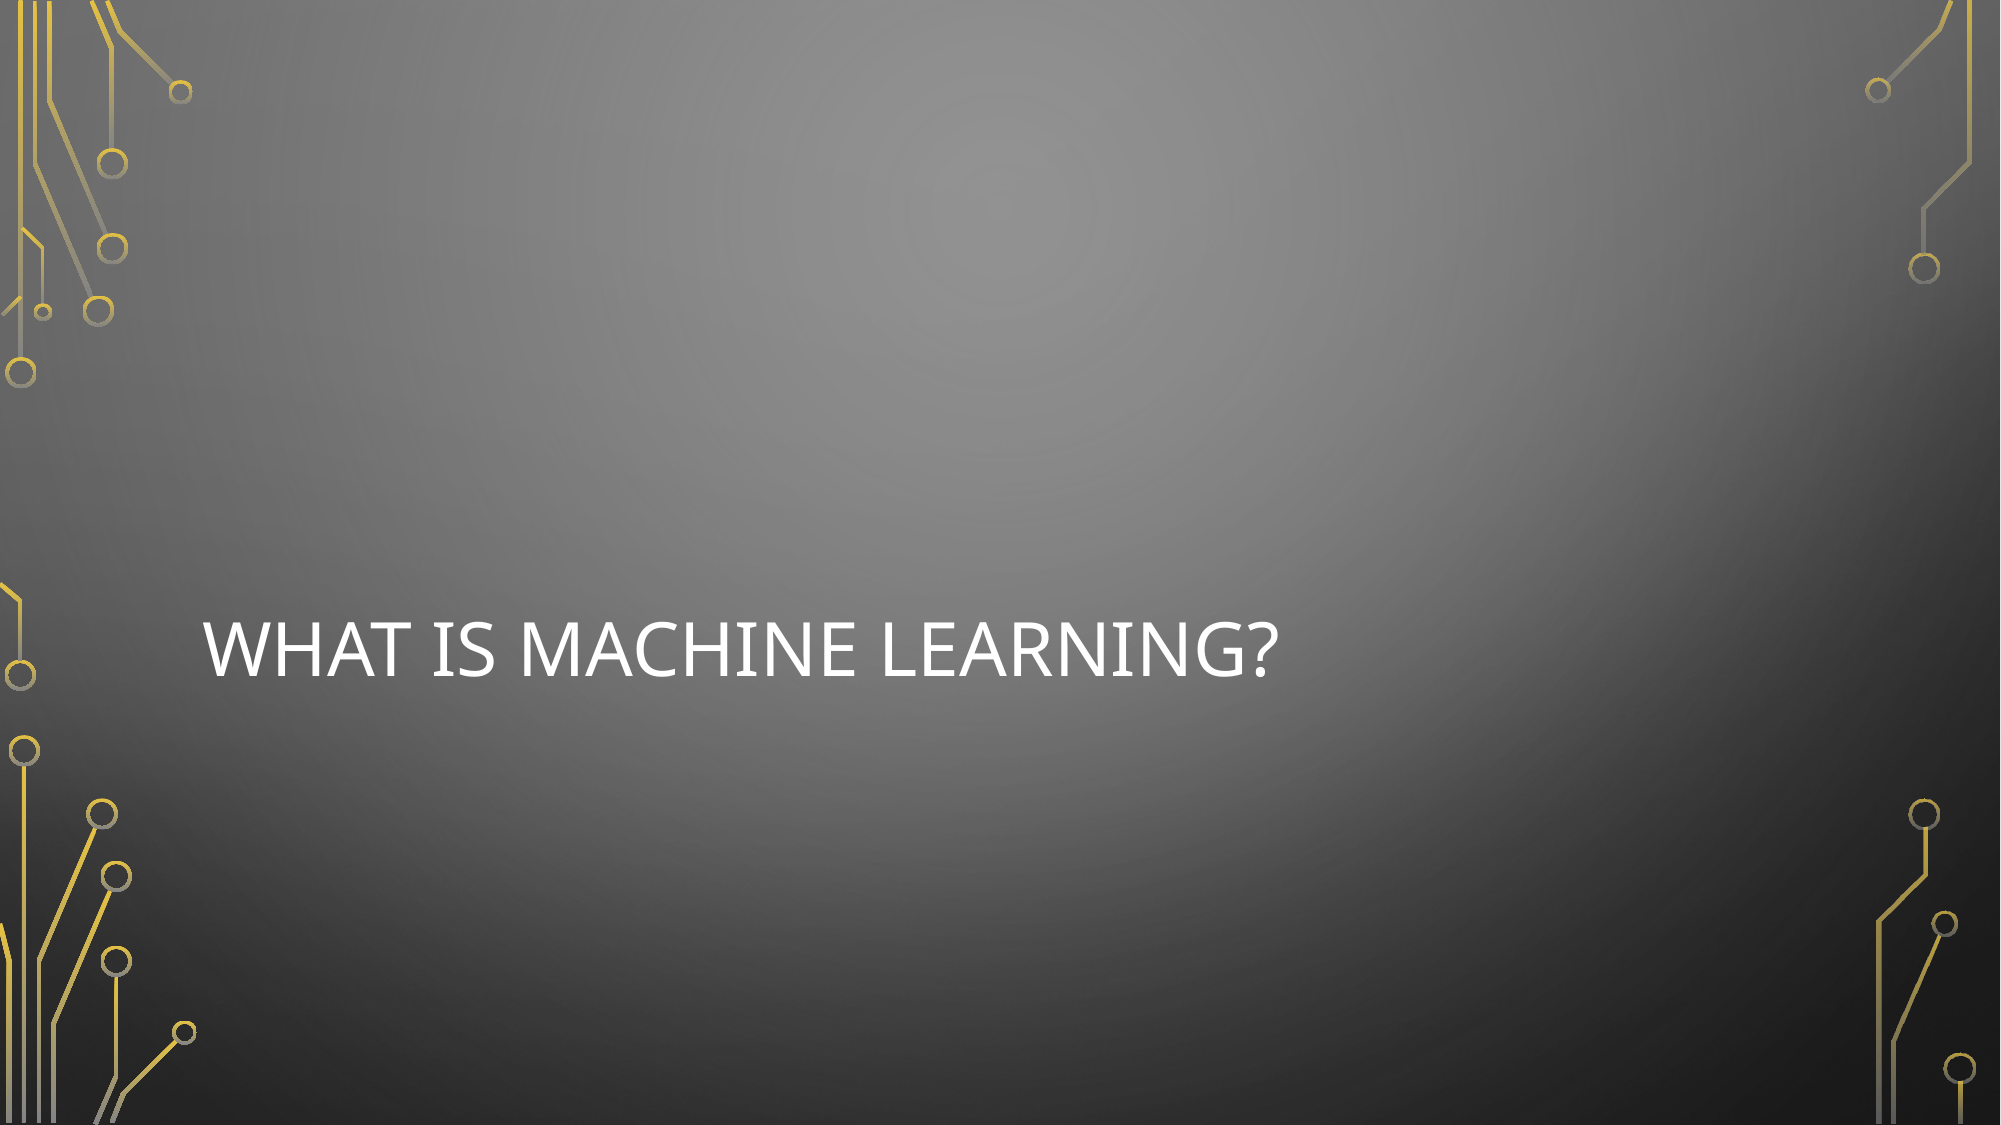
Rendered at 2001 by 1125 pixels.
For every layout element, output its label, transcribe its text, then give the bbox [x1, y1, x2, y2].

title What is machine learning? [187, 232, 1813, 701]
